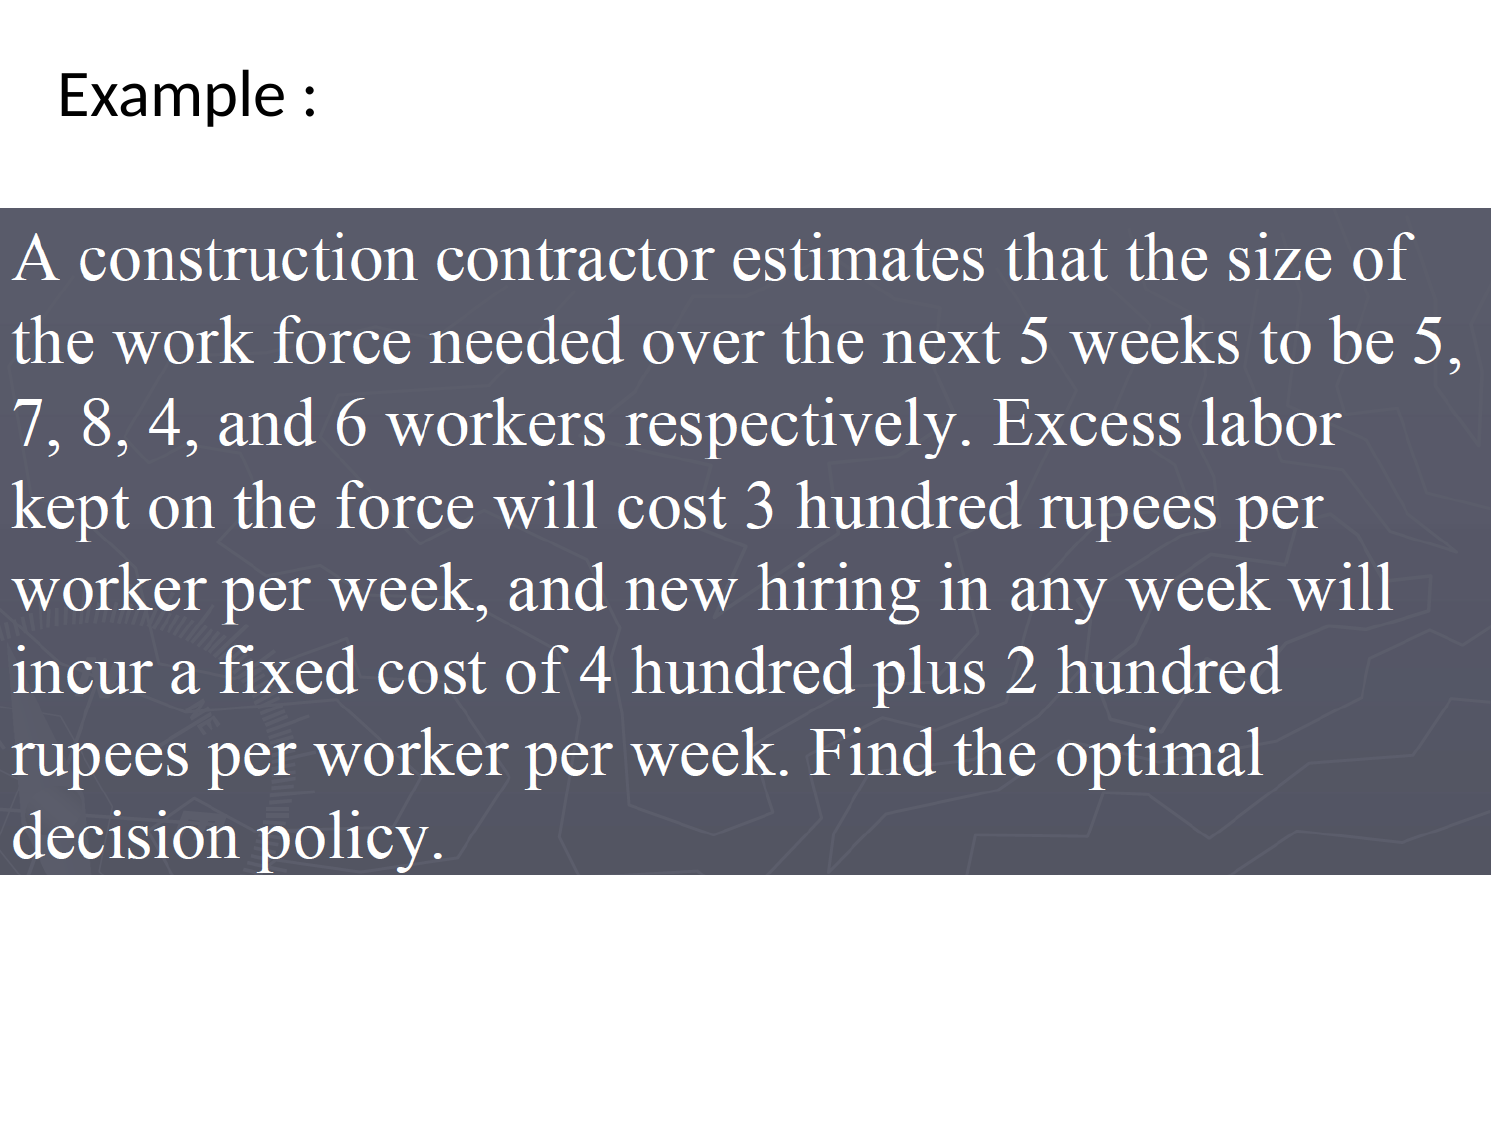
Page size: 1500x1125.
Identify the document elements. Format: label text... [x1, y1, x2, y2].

picture [0, 207, 1491, 876]
text_box Example : [43, 42, 335, 138]
